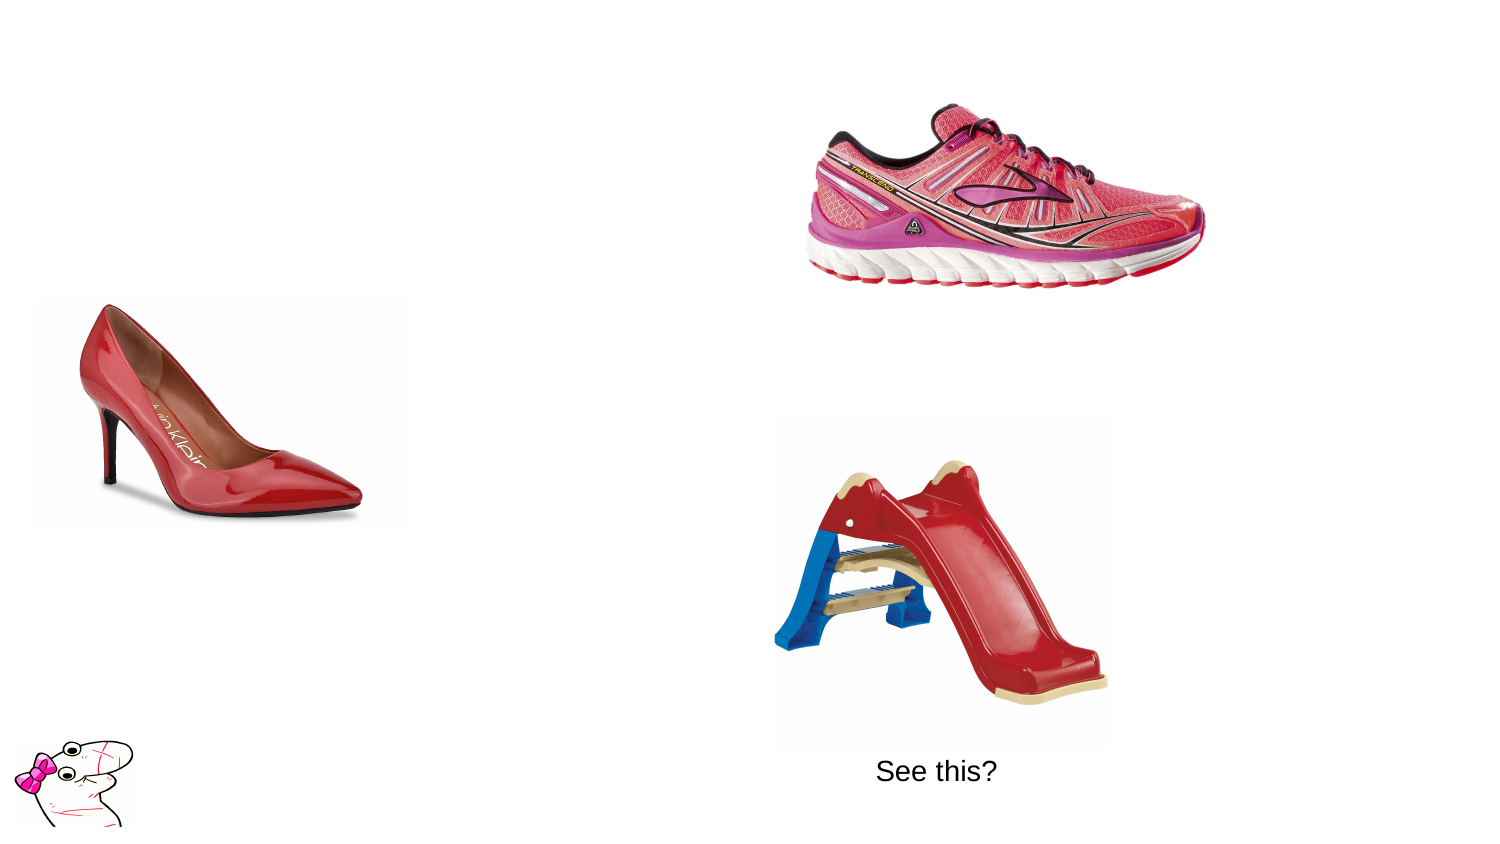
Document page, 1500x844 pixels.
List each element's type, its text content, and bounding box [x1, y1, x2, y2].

picture [33, 298, 408, 532]
picture [774, 415, 1109, 750]
picture [13, 739, 134, 827]
text_box See this? [860, 737, 1251, 803]
picture [773, 81, 1231, 315]
